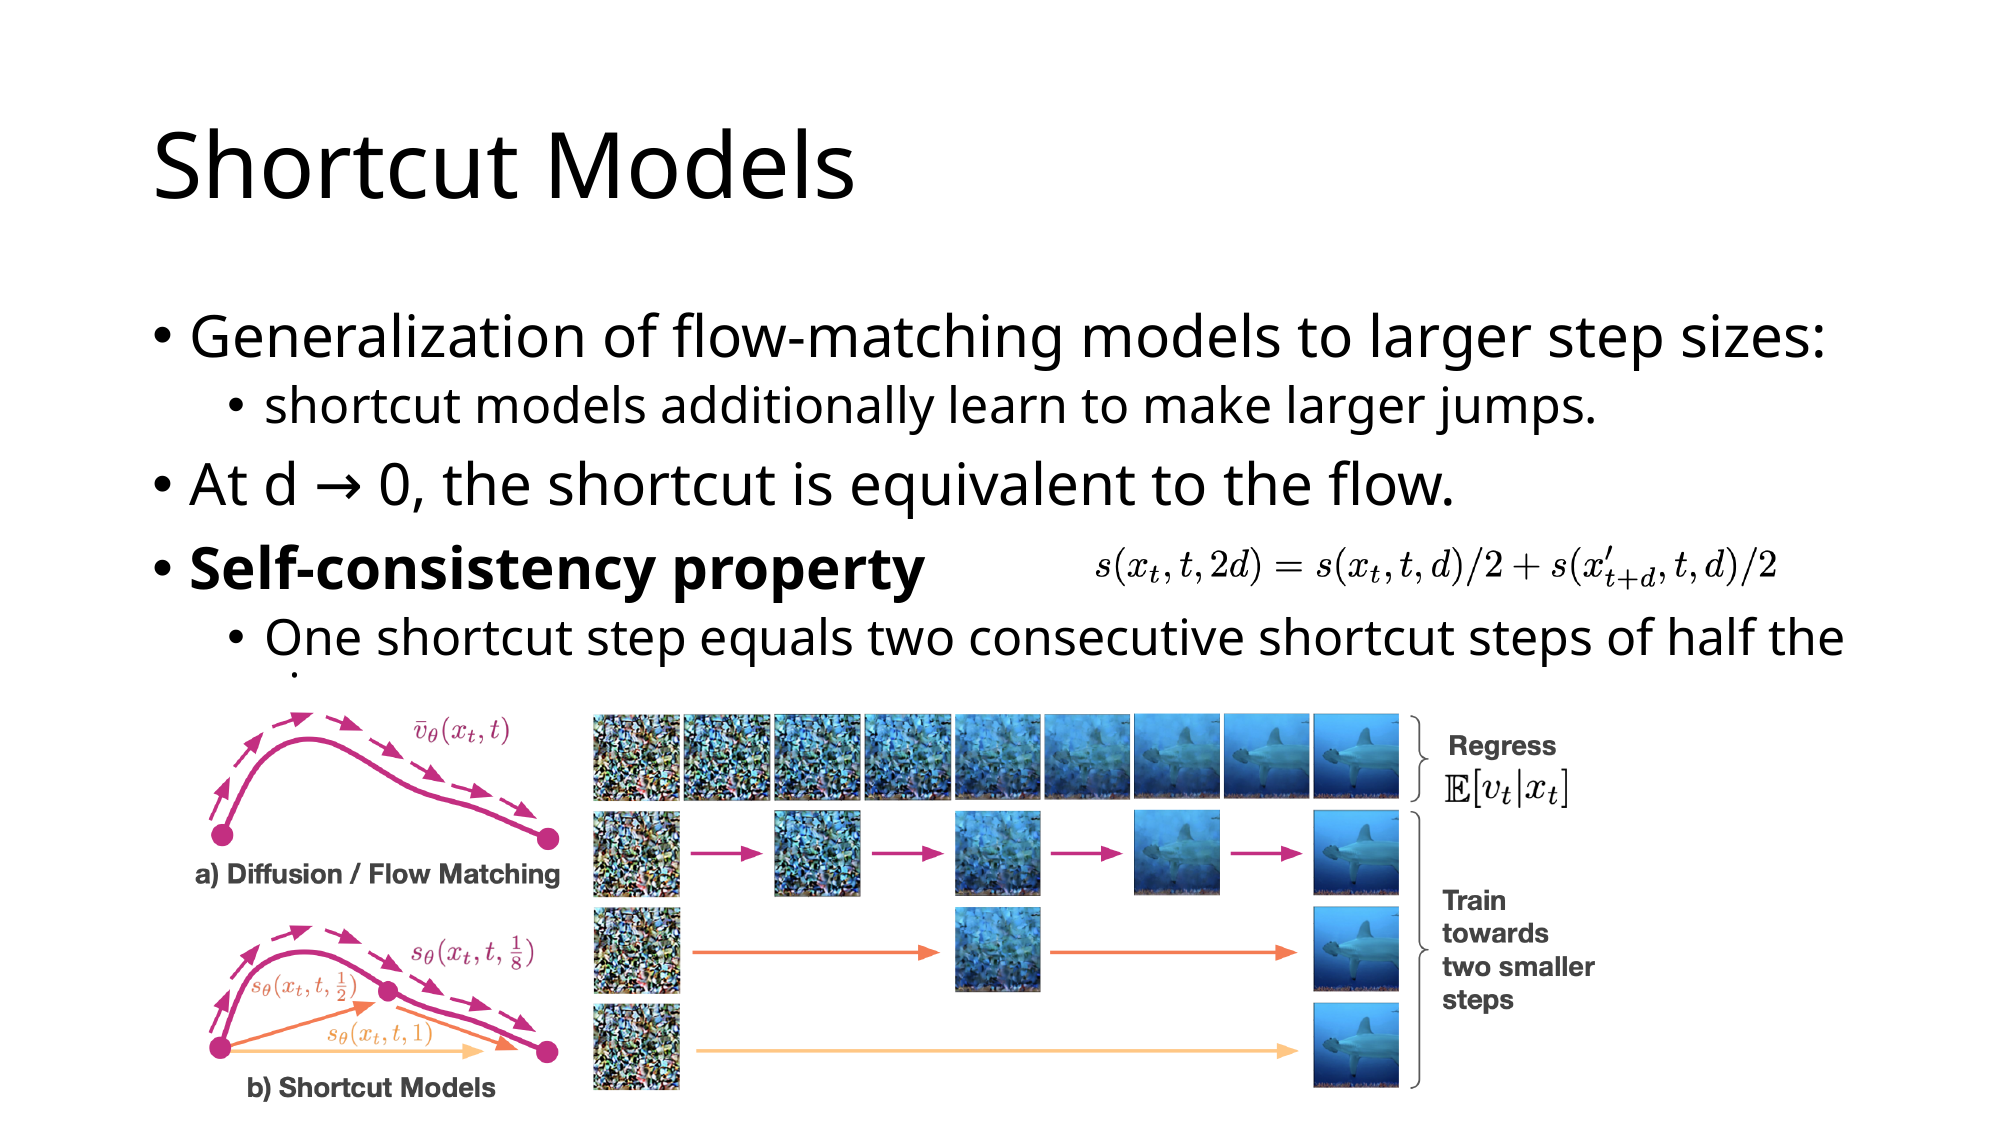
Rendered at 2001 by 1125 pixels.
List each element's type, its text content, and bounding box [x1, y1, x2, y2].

picture [158, 678, 1604, 1125]
list Generalization of flow-matching models to larger step sizes: shortcut models additionally learn to make larger jumps. At d → 0, the shortcut is equivalent to the flow. Self-consistency property One shortcut step equals two consecutive shortcut steps of half the size [137, 299, 1863, 1014]
title Shortcut Models [137, 59, 1863, 278]
picture [1079, 528, 1795, 598]
